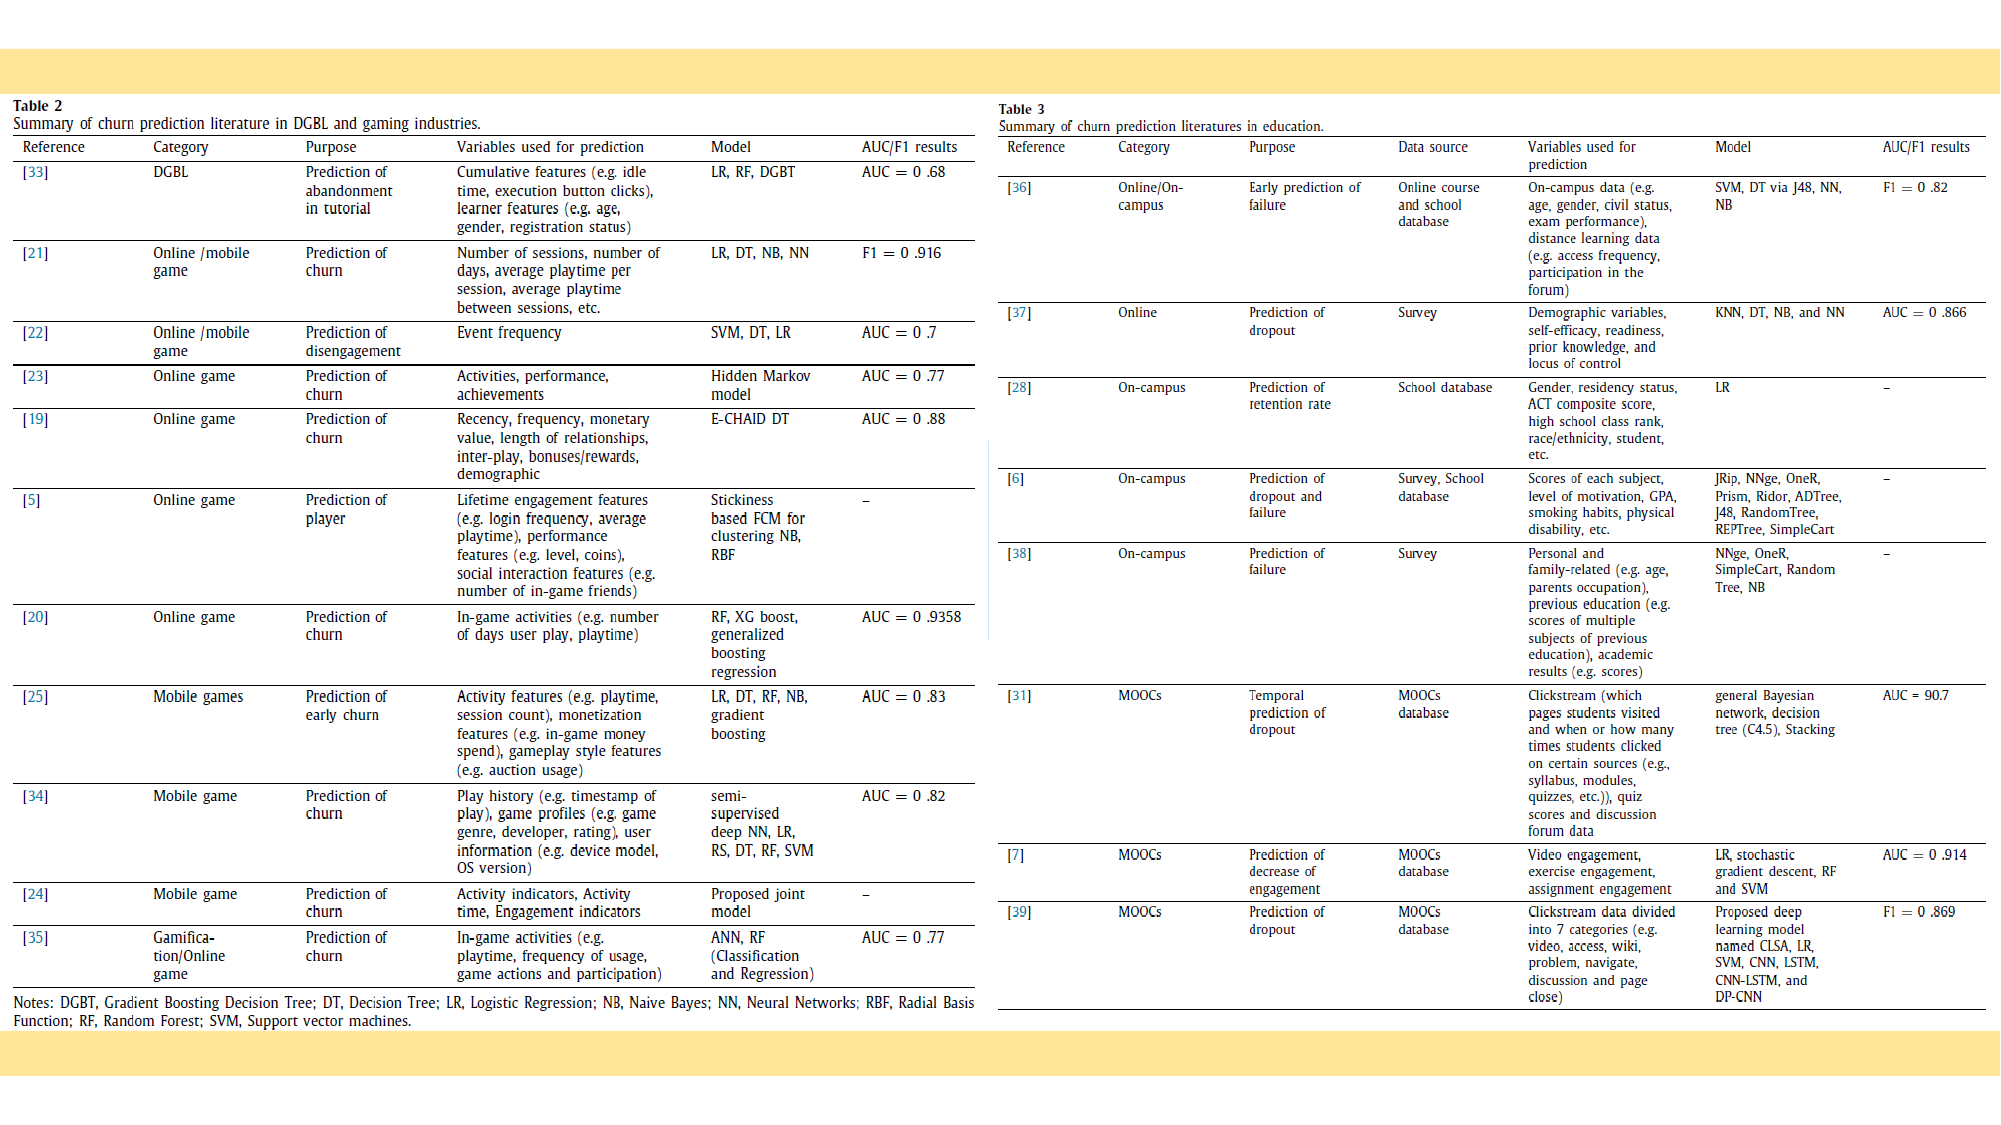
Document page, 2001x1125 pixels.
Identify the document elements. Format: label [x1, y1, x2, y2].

text_box [0, 48, 2000, 93]
picture [0, 93, 2000, 1030]
text_box [0, 1030, 2000, 1077]
